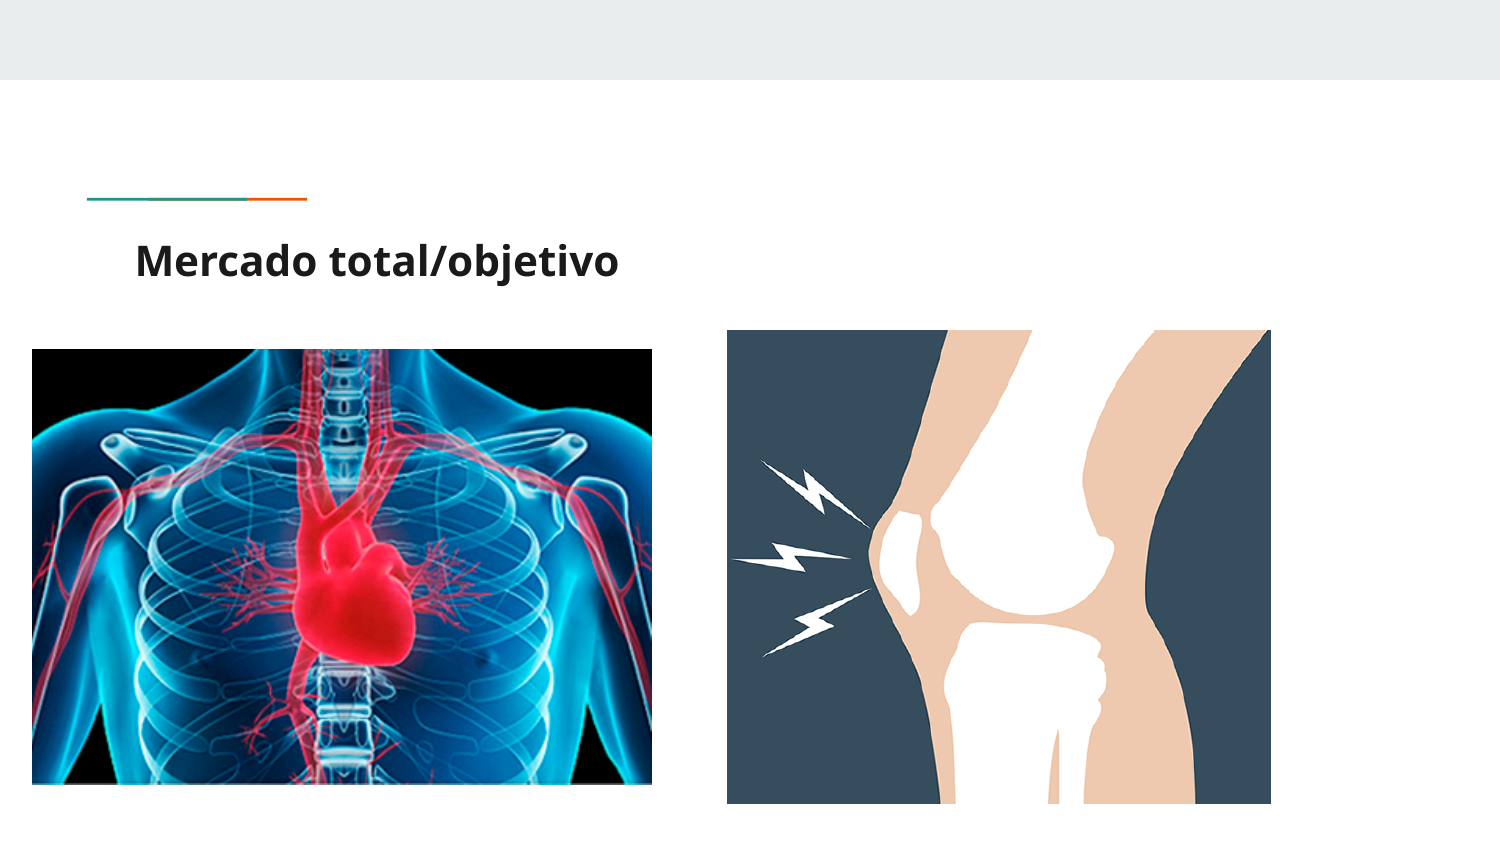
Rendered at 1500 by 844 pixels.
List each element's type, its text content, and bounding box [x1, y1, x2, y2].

picture [32, 348, 257, 442]
picture [727, 330, 1271, 805]
picture [433, 367, 502, 430]
title Mercado total/objetivo [119, 216, 1381, 305]
picture [263, 348, 267, 382]
picture [32, 348, 652, 786]
picture [431, 348, 652, 446]
